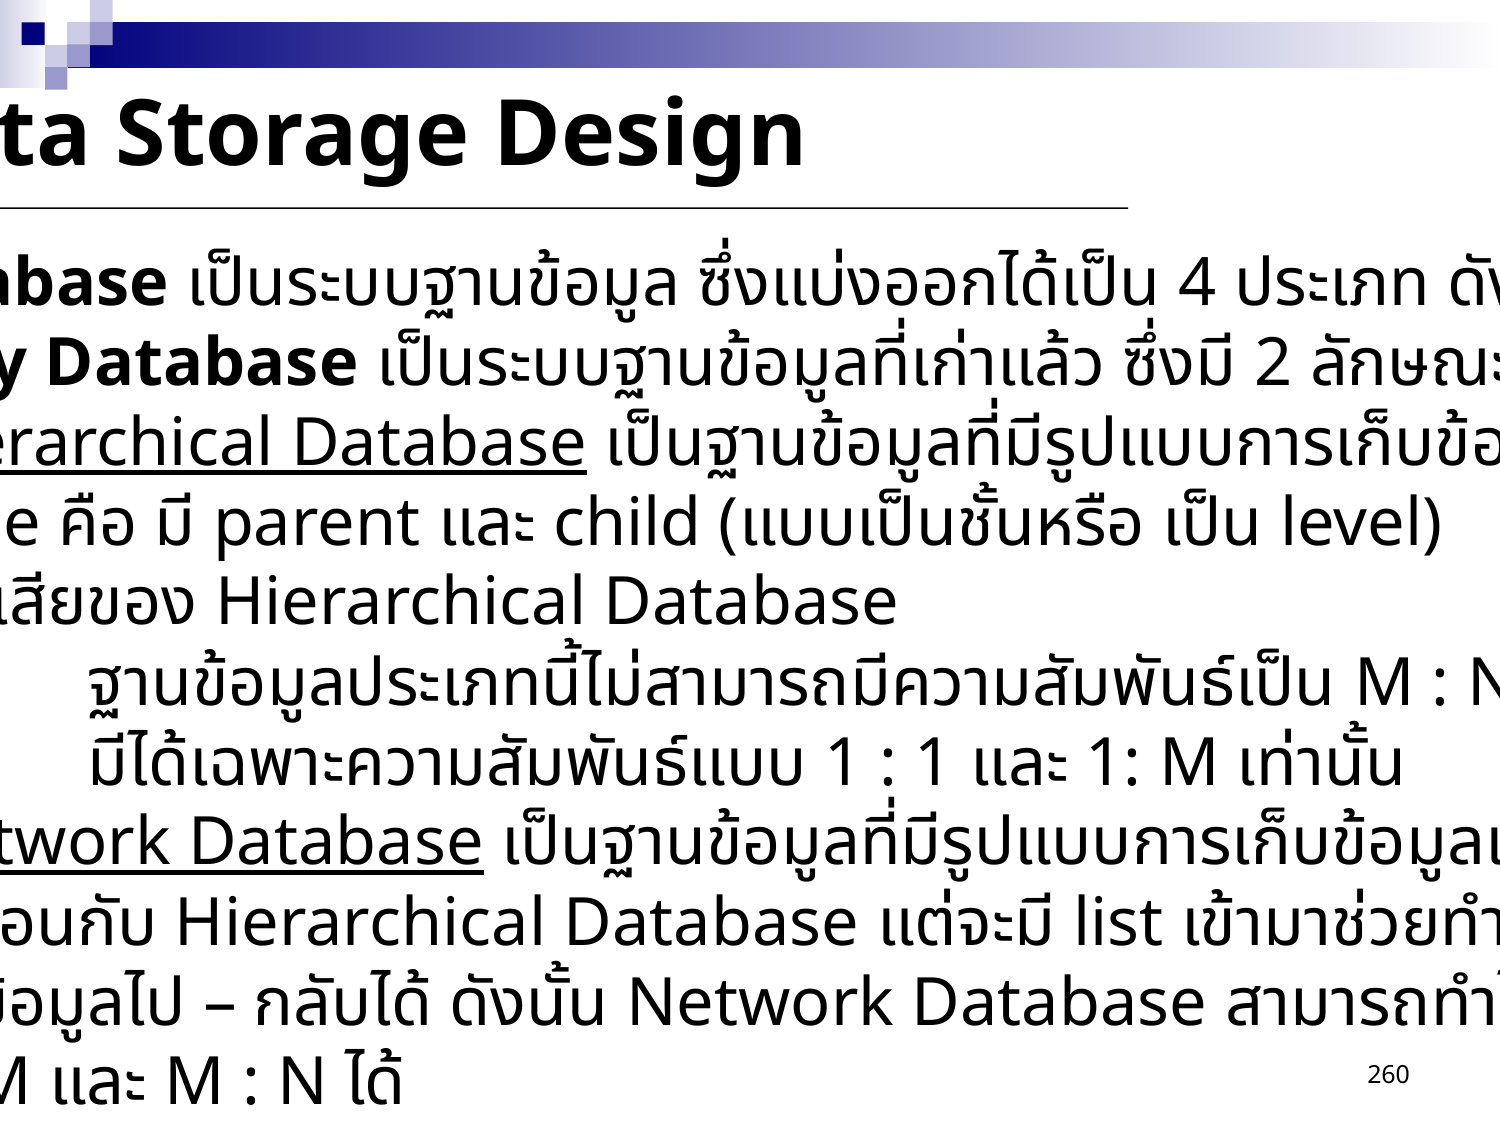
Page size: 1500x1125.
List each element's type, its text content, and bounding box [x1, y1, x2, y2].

text_box Data Storage Design [0, 66, 823, 191]
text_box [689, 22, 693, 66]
text_box (2) Database เป็นระบบฐานข้อมูล ซึ่งแบ่งออกได้เป็น 4 ประเภท ดังนี้ Legacy Database เป็นระบบฐานข้อมูลที่เก่าแล้ว ซึ่งมี 2 ลักษณะ คือ - Hierarchical Database เป็นฐานข้อมูลที่มีรูปแบบการเก็บข้อมูลเป็นแบบ tree คือ มี parent และ child (แบบเป็นชั้นหรือ เป็น level) ข้อเสียของ Hierarchical Database ฐานข้อมูลประเภทนี้ไม่สามารถมีความสัมพันธ์เป็น M : N ได้ จะ มีได้เฉพาะความสัมพันธ์แบบ 1 : 1 และ 1: M เท่านั้น - Network Database เป็นฐานข้อมูลที่มีรูปแบบการเก็บข้อมูลเป็นแบบ tree เหมือนกับ Hierarchical Database แต่จะมี list เข้ามาช่วยทำให้สามารถ ส่งข้อมูลไป – กลับได้ ดังนั้น Network Database สามารถทำได้ทั้ง 1 : 1, 1 : M และ M : N ได้ [0, 231, 1500, 1125]
